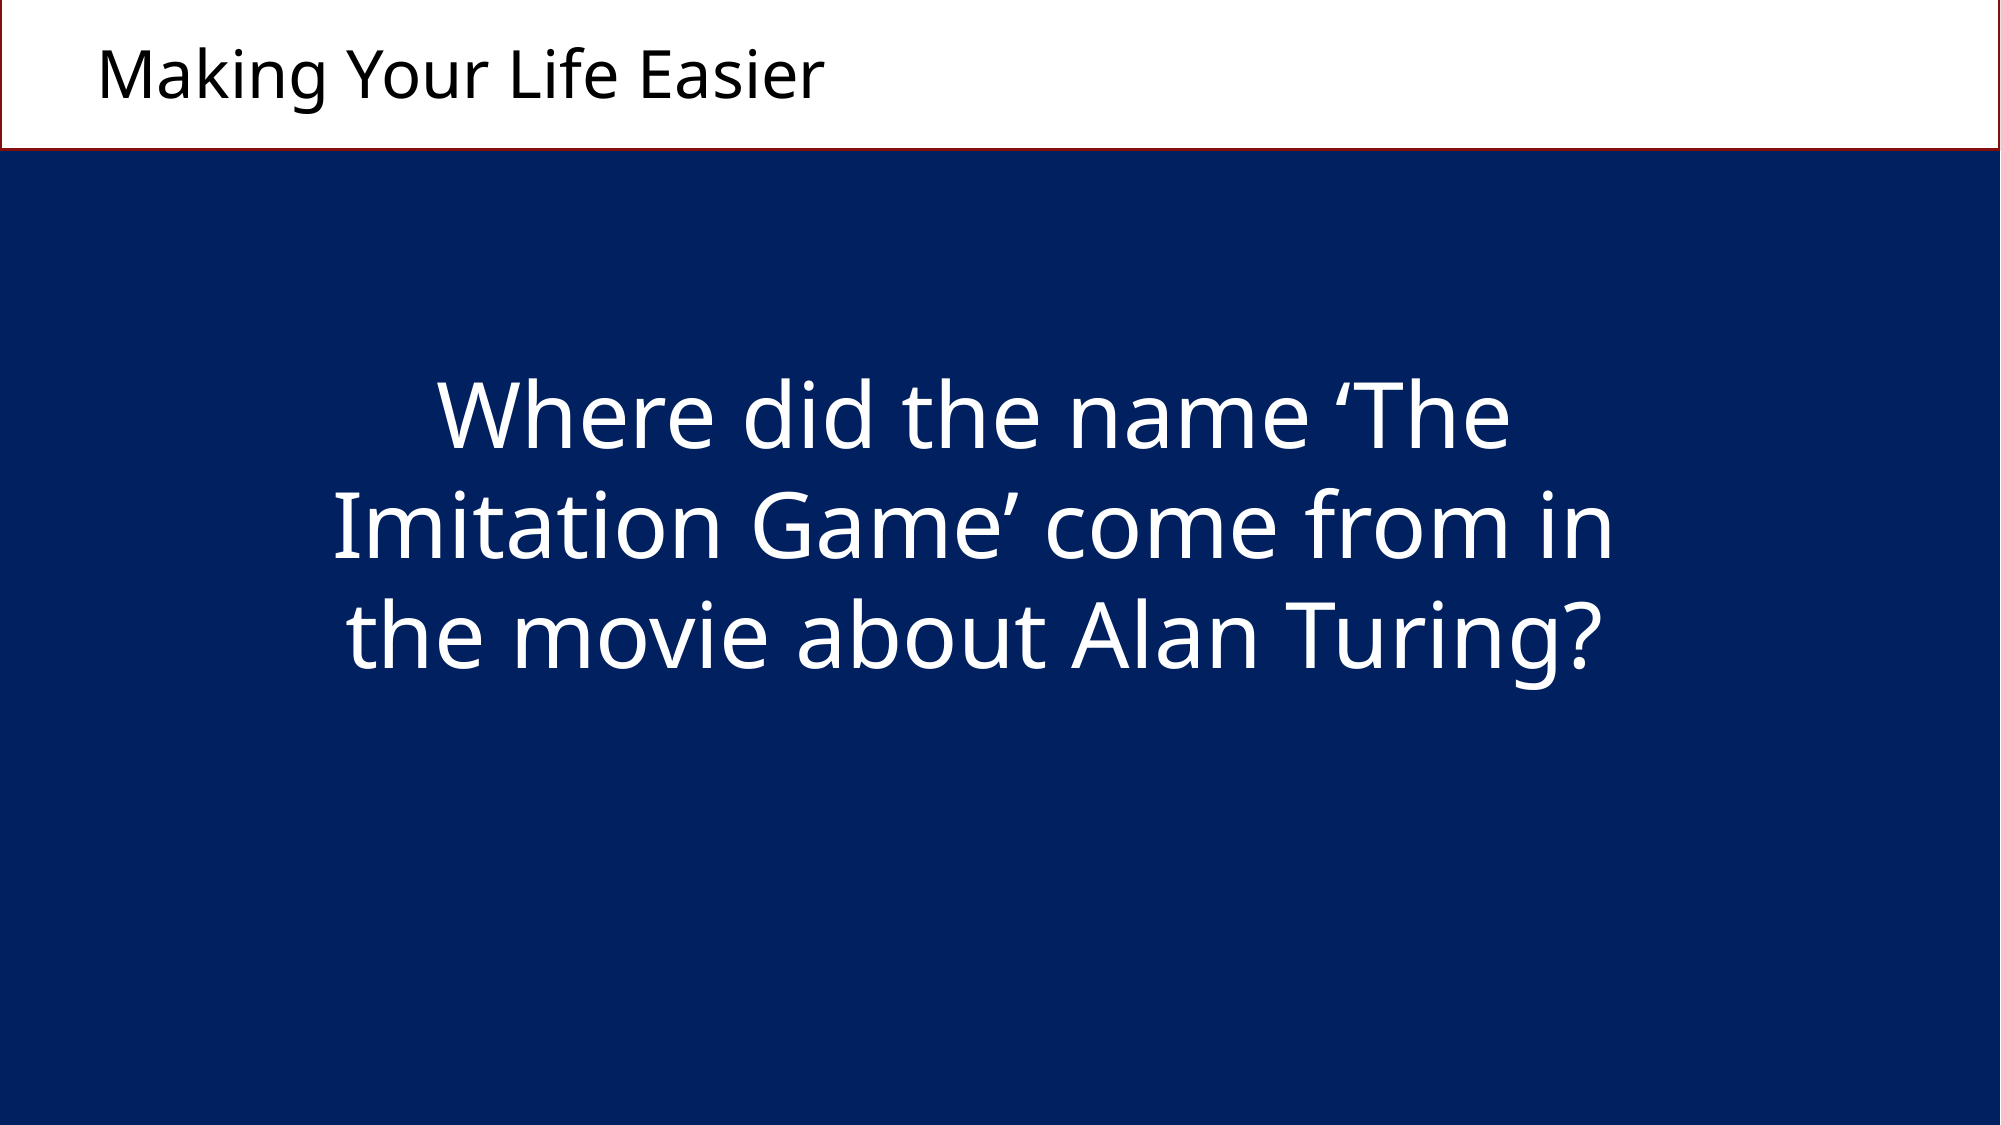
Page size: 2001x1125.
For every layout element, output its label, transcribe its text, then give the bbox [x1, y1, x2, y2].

text_box Where did the name ‘The Imitation Game’ come from in the movie about Alan Turing? [275, 349, 1675, 695]
text_box Making Your Life Easier [81, 24, 843, 120]
